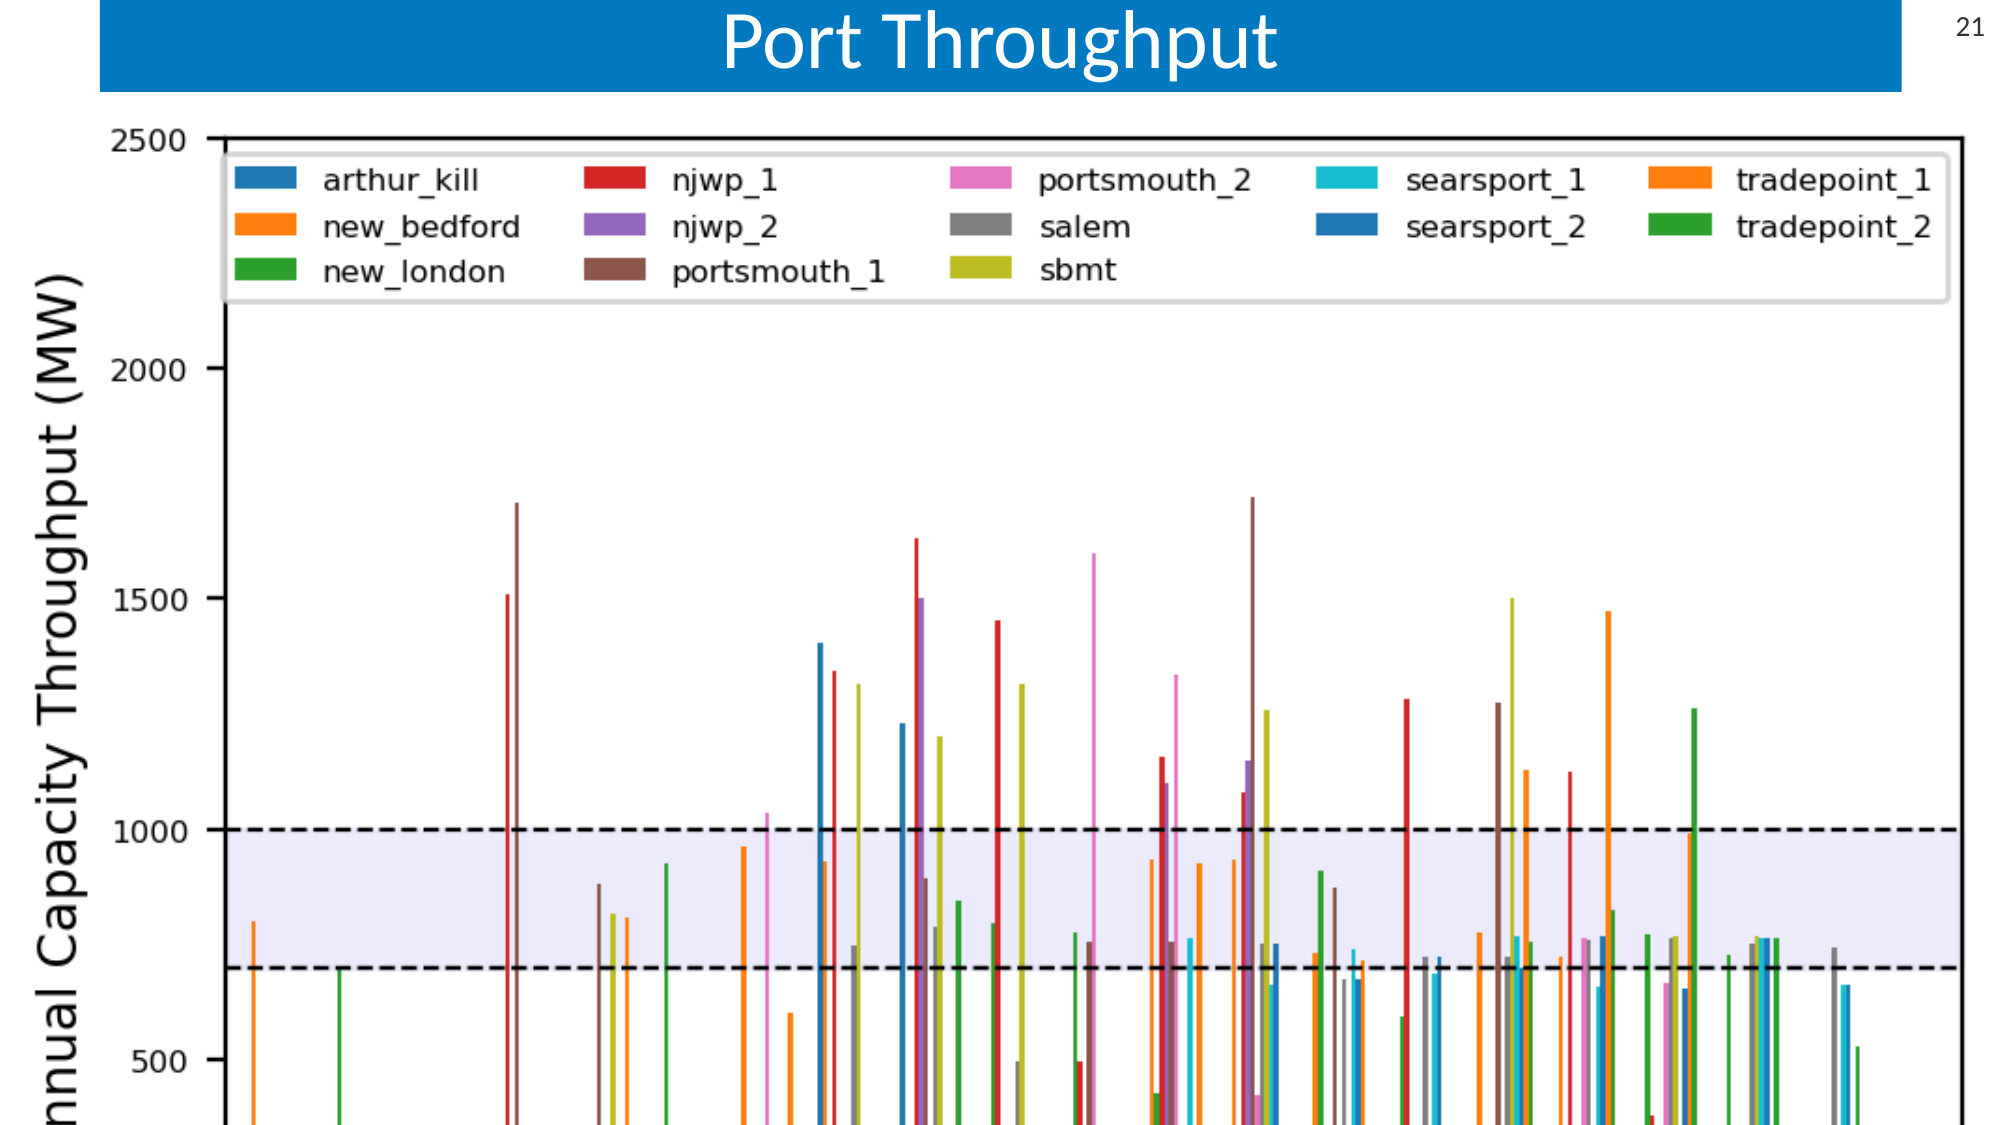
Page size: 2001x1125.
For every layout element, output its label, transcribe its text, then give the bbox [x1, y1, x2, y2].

picture [0, 92, 2000, 1125]
title Port Throughput [99, 0, 1902, 91]
